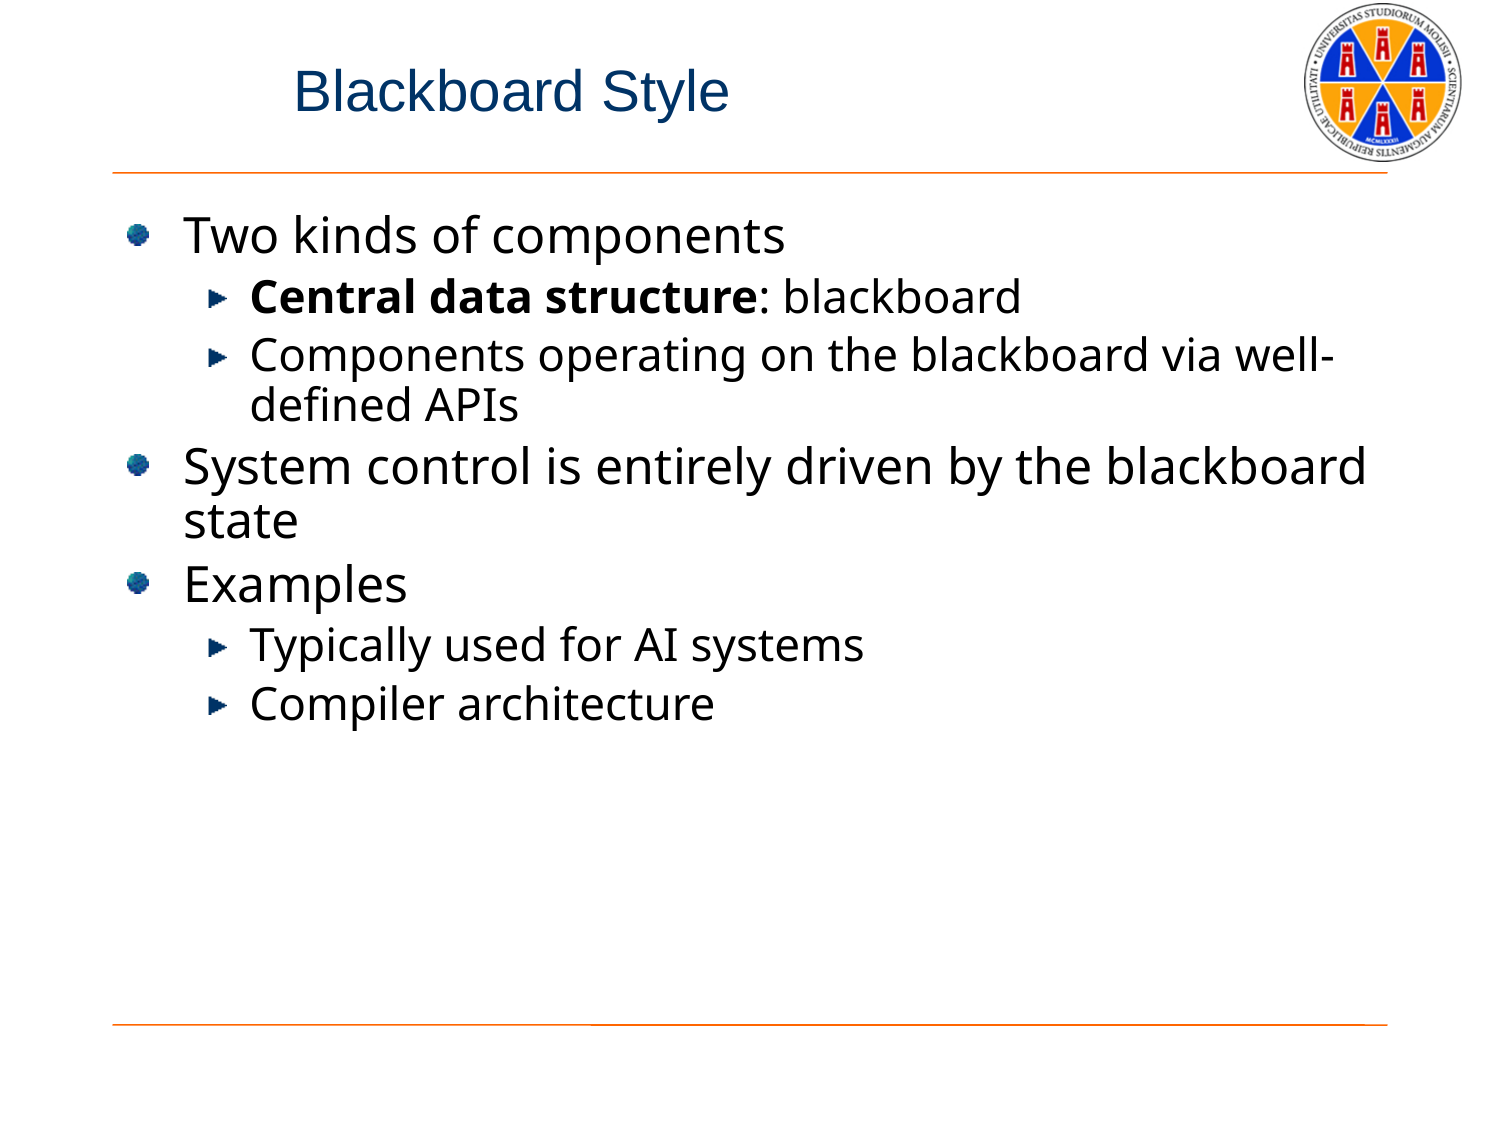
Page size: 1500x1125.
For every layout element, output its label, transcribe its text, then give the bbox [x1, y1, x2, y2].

title Blackboard Style [278, 18, 1211, 157]
picture [202, 283, 227, 308]
picture [202, 632, 227, 657]
picture [1269, 0, 1500, 166]
picture [202, 690, 227, 715]
picture [127, 572, 149, 594]
picture [127, 454, 149, 476]
picture [127, 224, 149, 246]
picture [202, 342, 227, 367]
list Two kinds of components Central data structure: blackboard Components operating on the blackboard via well-defined APIs System control is entirely driven by the blackboard state Examples Typically used for AI systems Compiler architecture [112, 203, 1388, 988]
